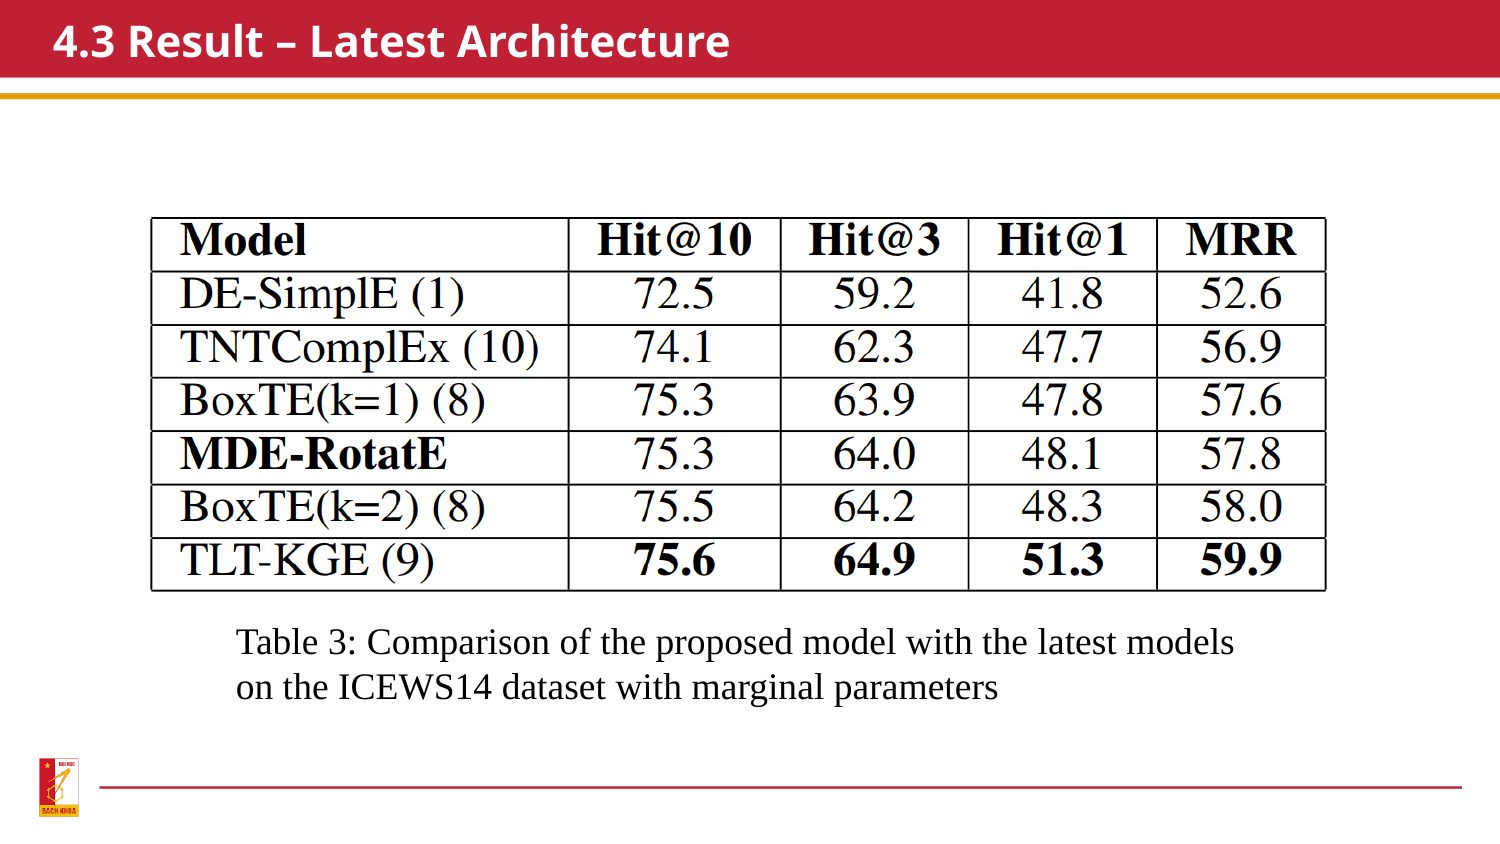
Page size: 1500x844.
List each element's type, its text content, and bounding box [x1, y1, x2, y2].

picture [0, 0, 1500, 844]
text_box Table 3: Comparison of the proposed model with the latest models on the ICEWS14 dataset with marginal parameters [221, 618, 1279, 715]
title 4.3 Result – Latest Architecture [41, 13, 1459, 68]
